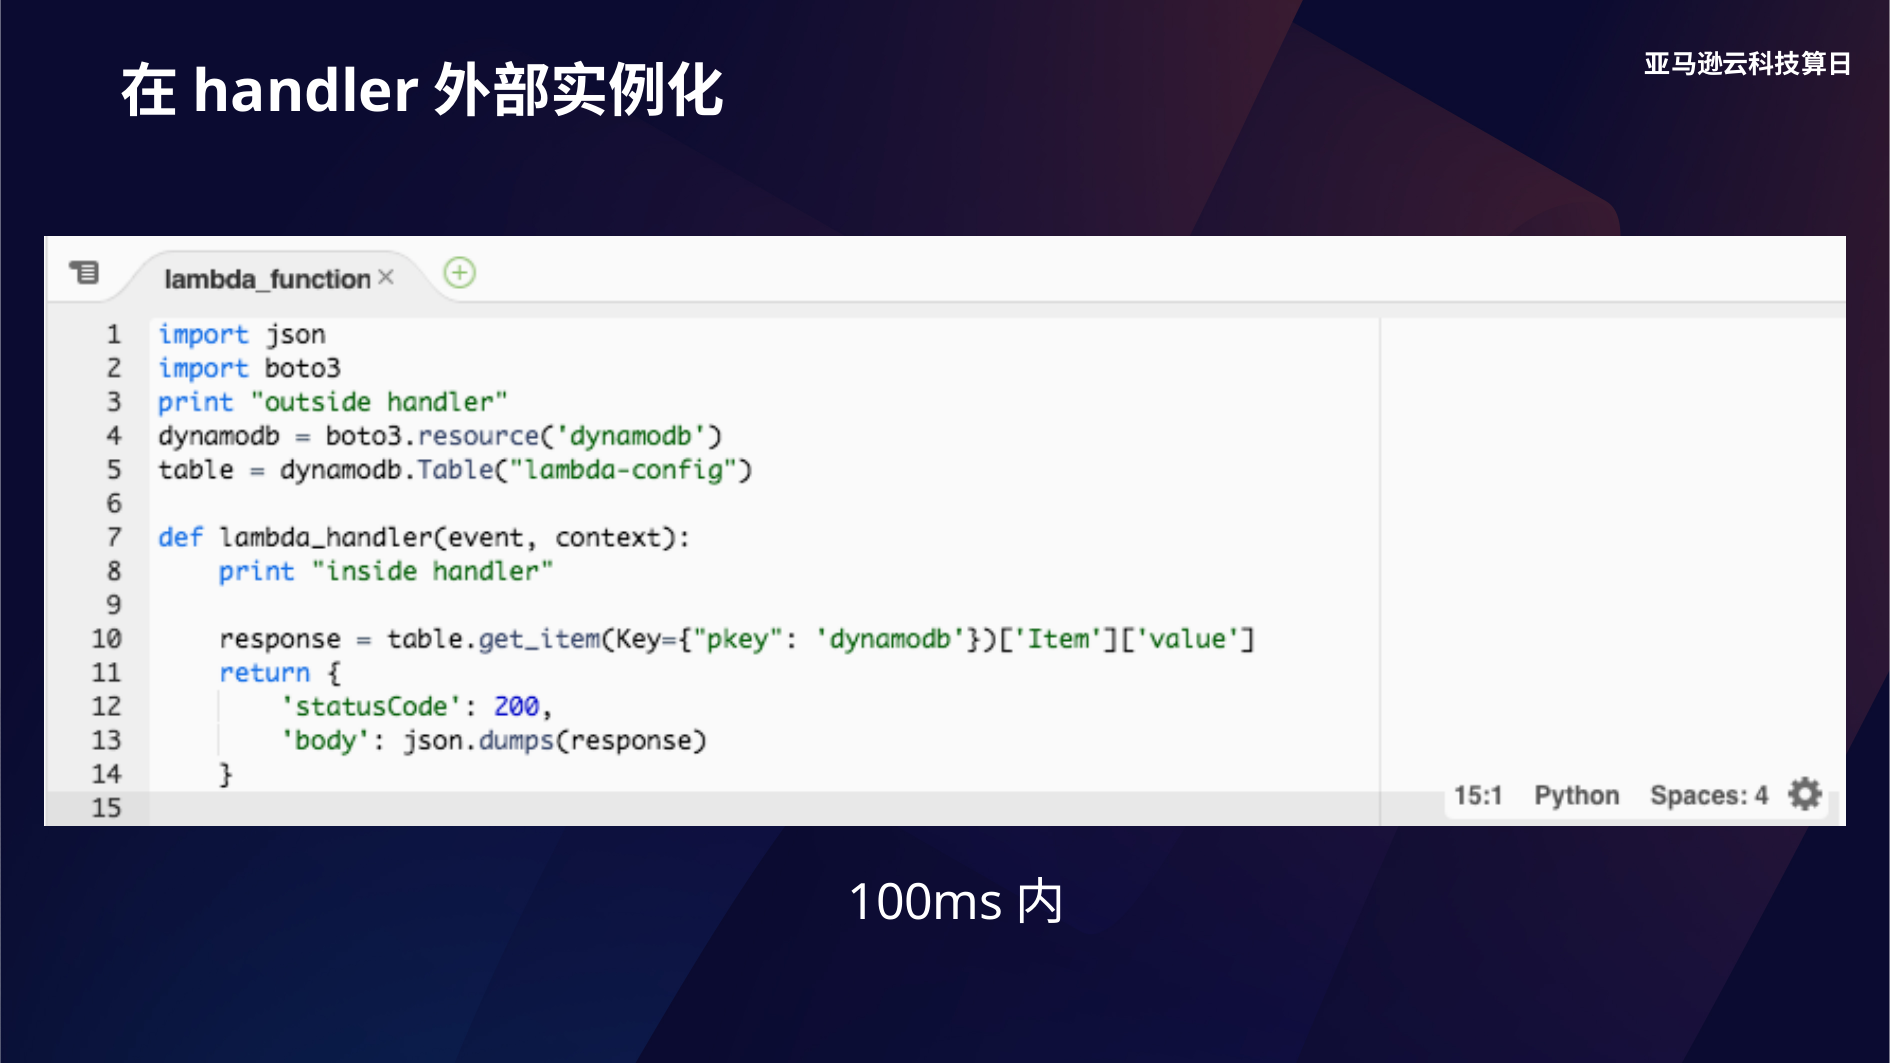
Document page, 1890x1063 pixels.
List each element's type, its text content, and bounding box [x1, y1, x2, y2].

picture [0, 0, 1890, 1063]
text_box 在handler外部实例化 [105, 53, 1823, 147]
text_box 100ms内 [832, 861, 1081, 937]
